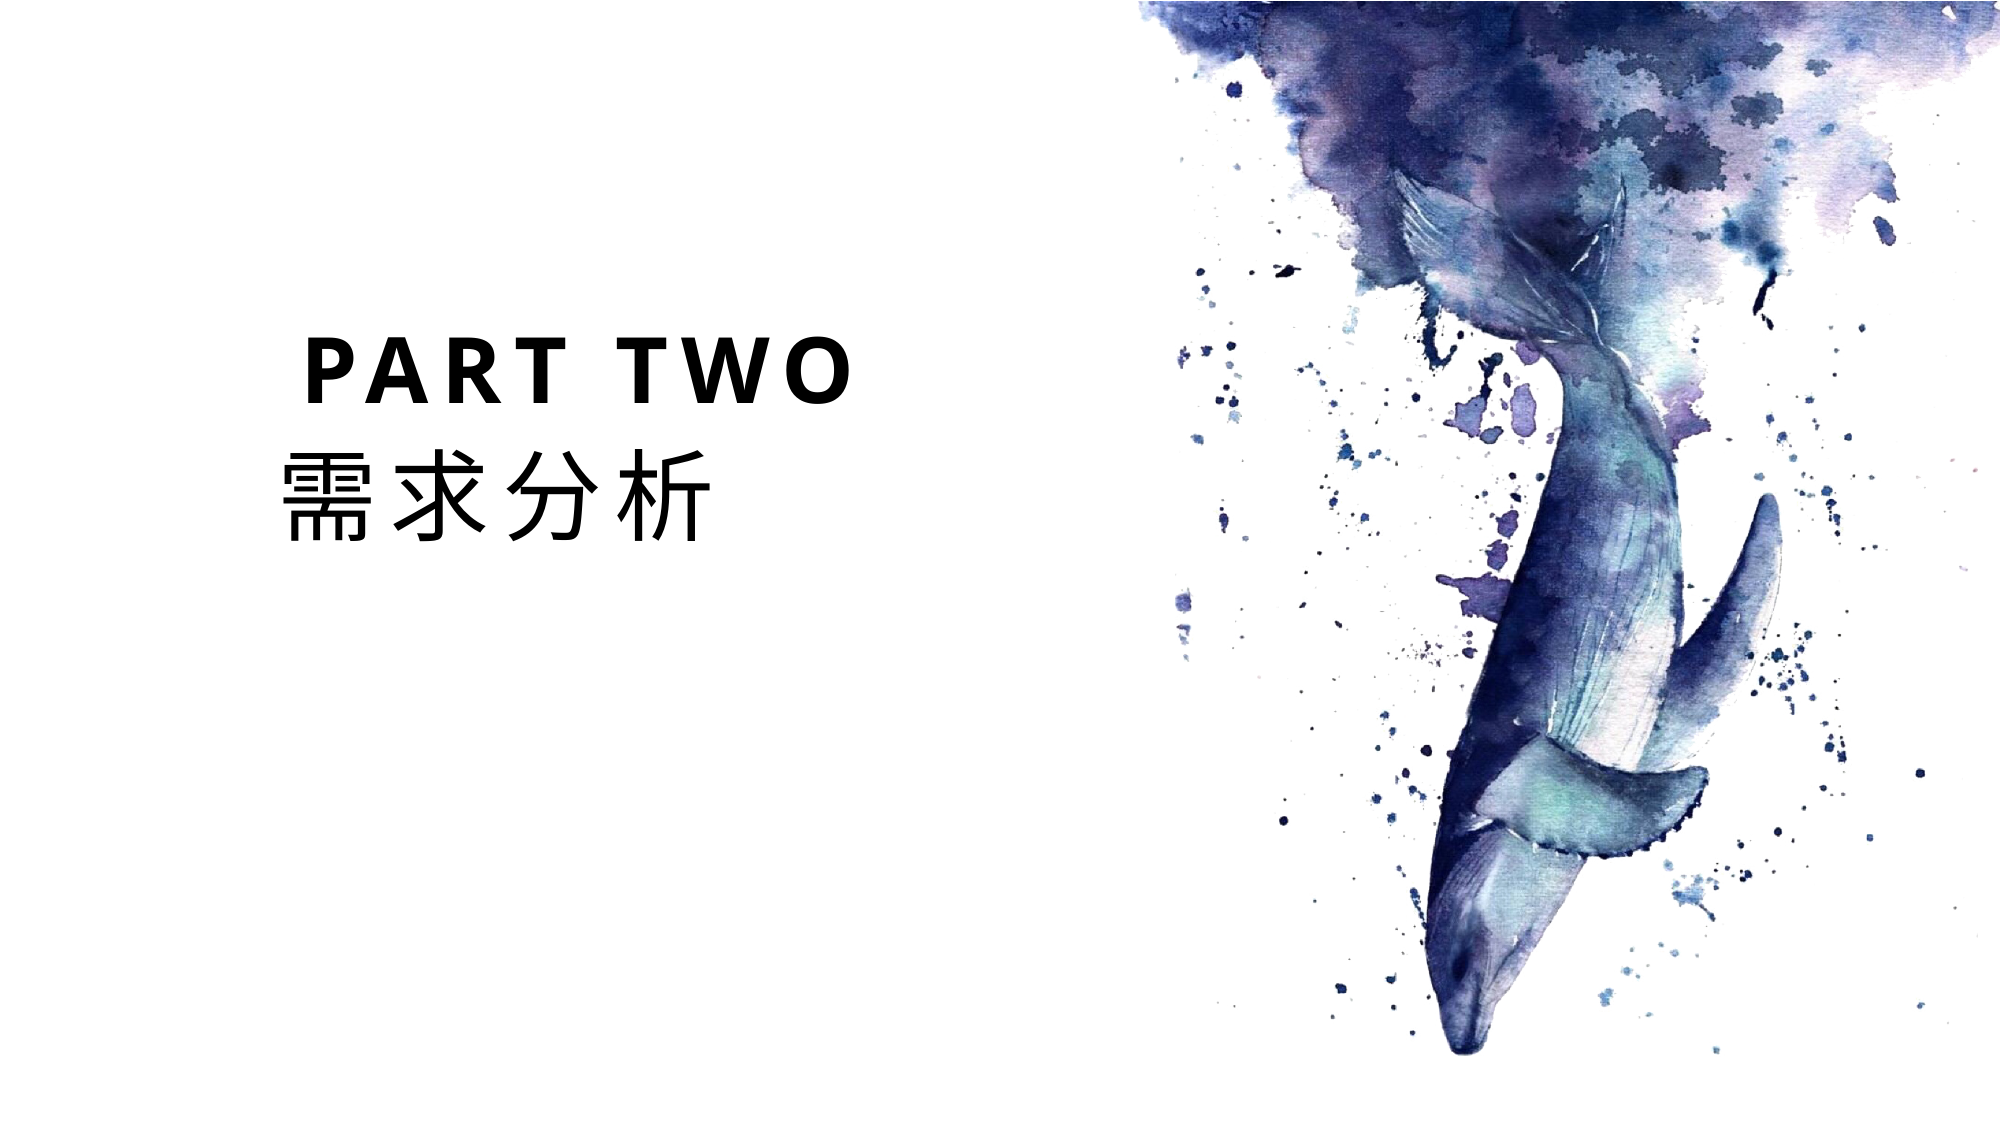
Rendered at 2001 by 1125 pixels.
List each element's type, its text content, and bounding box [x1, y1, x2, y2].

text_box 需求分析 [262, 426, 1119, 561]
text_box PART TWO [285, 304, 1067, 430]
picture [1119, 1, 2000, 1125]
